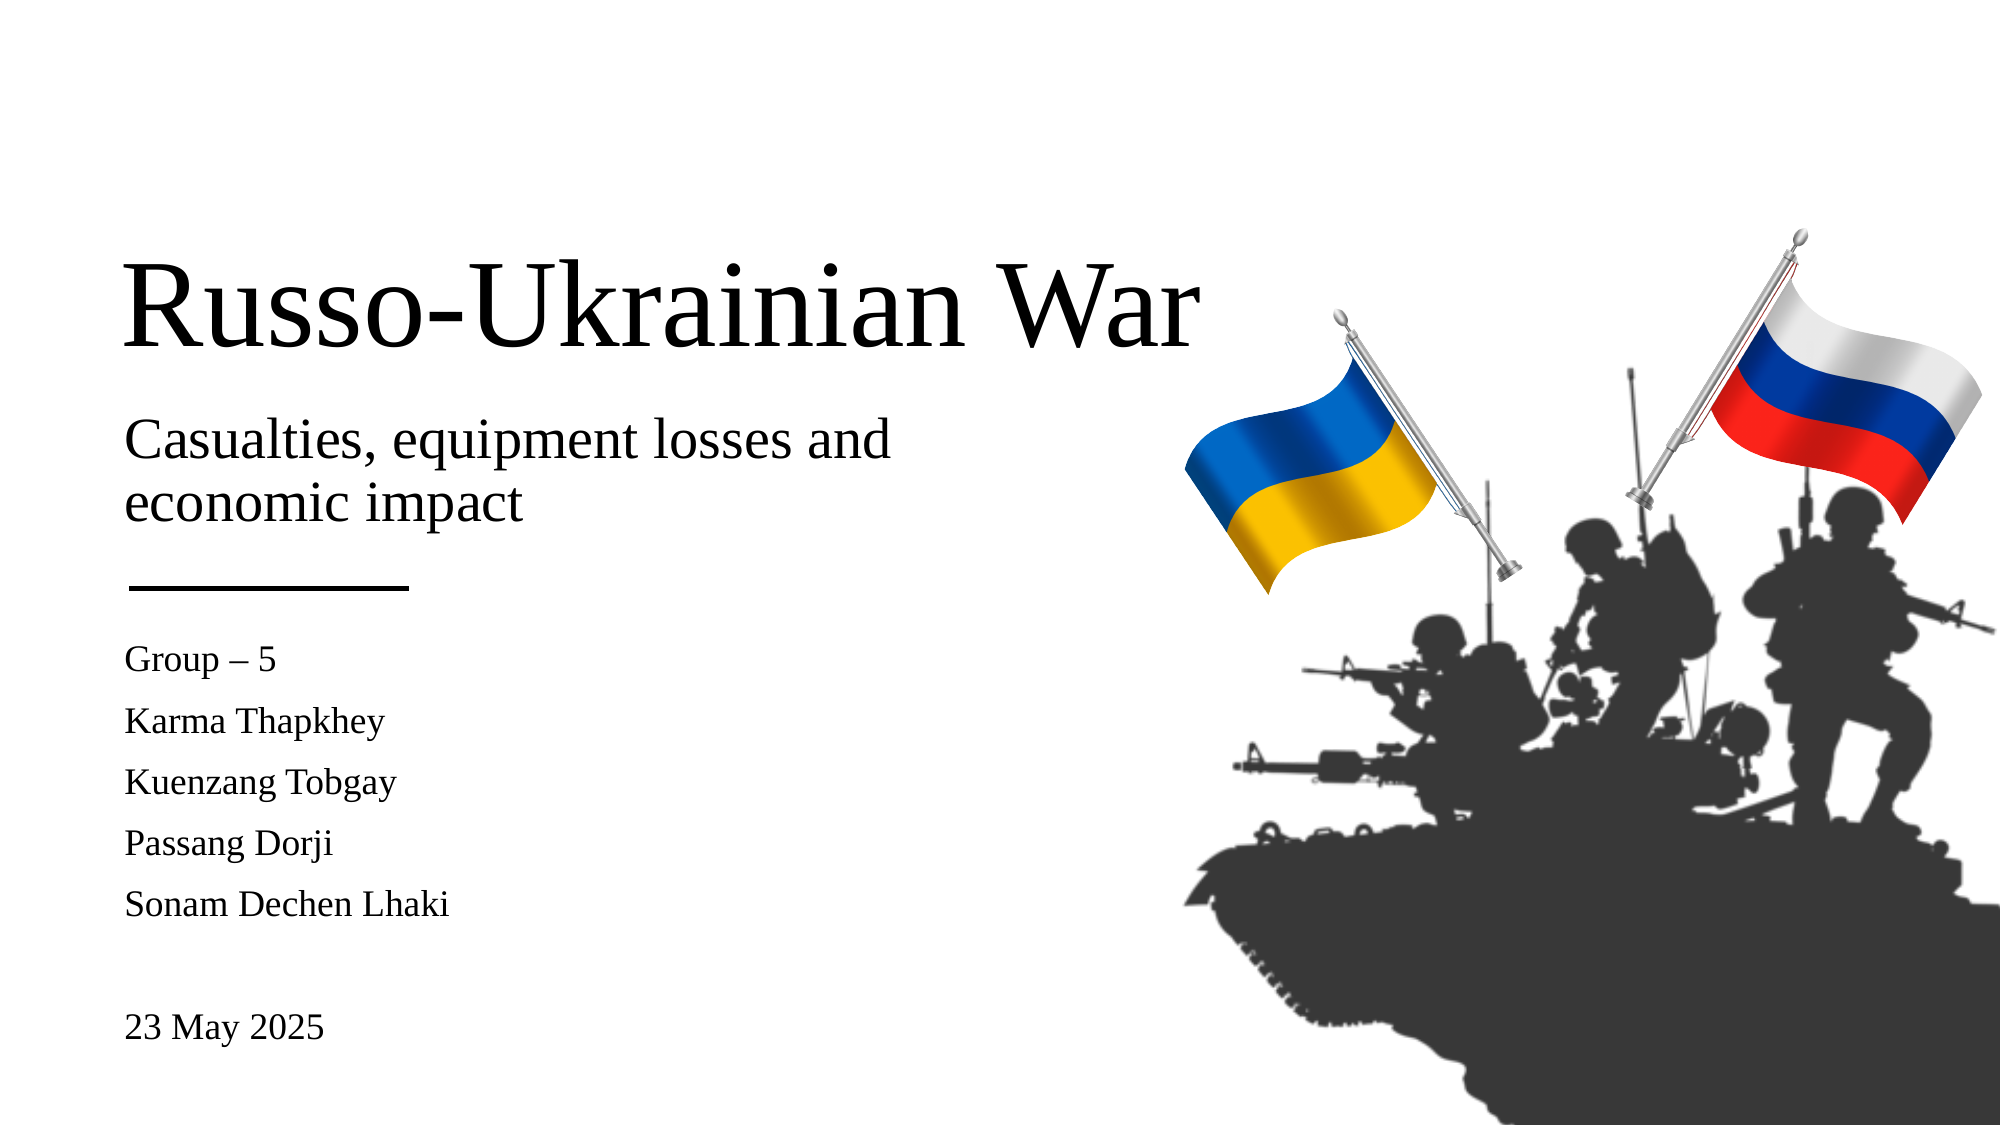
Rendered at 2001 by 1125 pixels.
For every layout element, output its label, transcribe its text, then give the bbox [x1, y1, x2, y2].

text_box Casualties, equipment losses and economic impact [109, 400, 955, 725]
subtitle Group – 5 Karma Thapkhey Kuenzang Tobgay Passang Dorji Sonam Dechen Lhaki 23 May 2025 [109, 725, 681, 1092]
title Russo-Ukrainian War [88, 210, 1234, 382]
picture [1151, 217, 2000, 1125]
